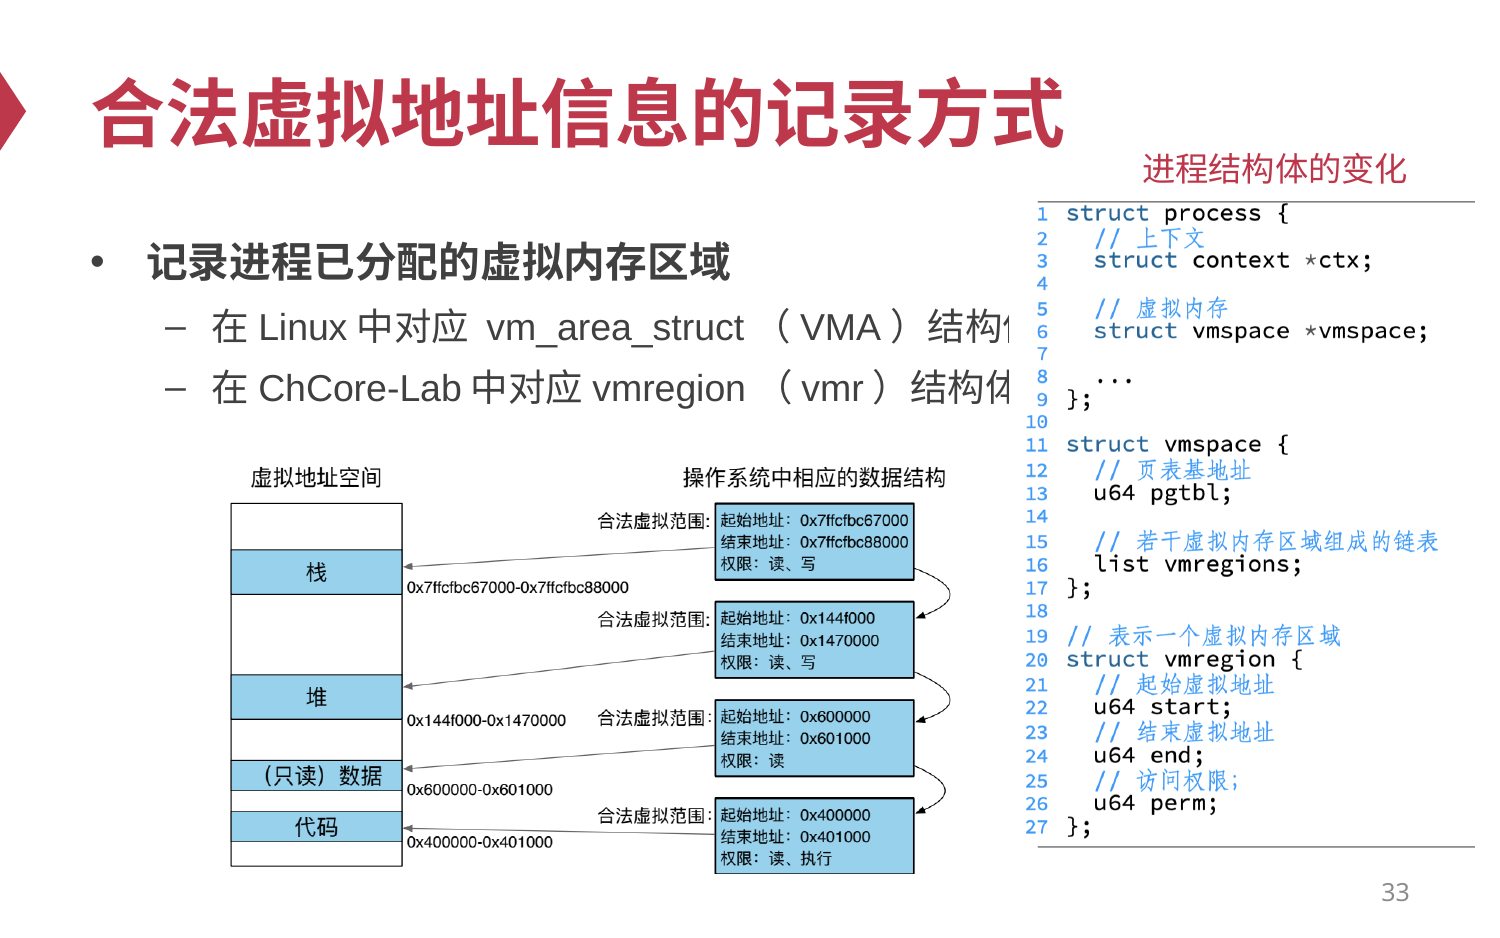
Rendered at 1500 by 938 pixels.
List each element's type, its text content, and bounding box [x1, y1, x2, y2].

list 记录进程已分配的虚拟内存区域 在Linux中对应 vm_area_struct（VMA）结构体 在ChCore-Lab中对应vmregion（vmr）结构体 [75, 218, 1003, 838]
picture [229, 457, 951, 874]
slide_number 33 [1074, 877, 1425, 919]
text_box 进程结构体的变化 [1127, 141, 1423, 177]
picture [1008, 178, 1475, 870]
title 合法虚拟地址信息的记录方式 [75, 37, 1425, 186]
